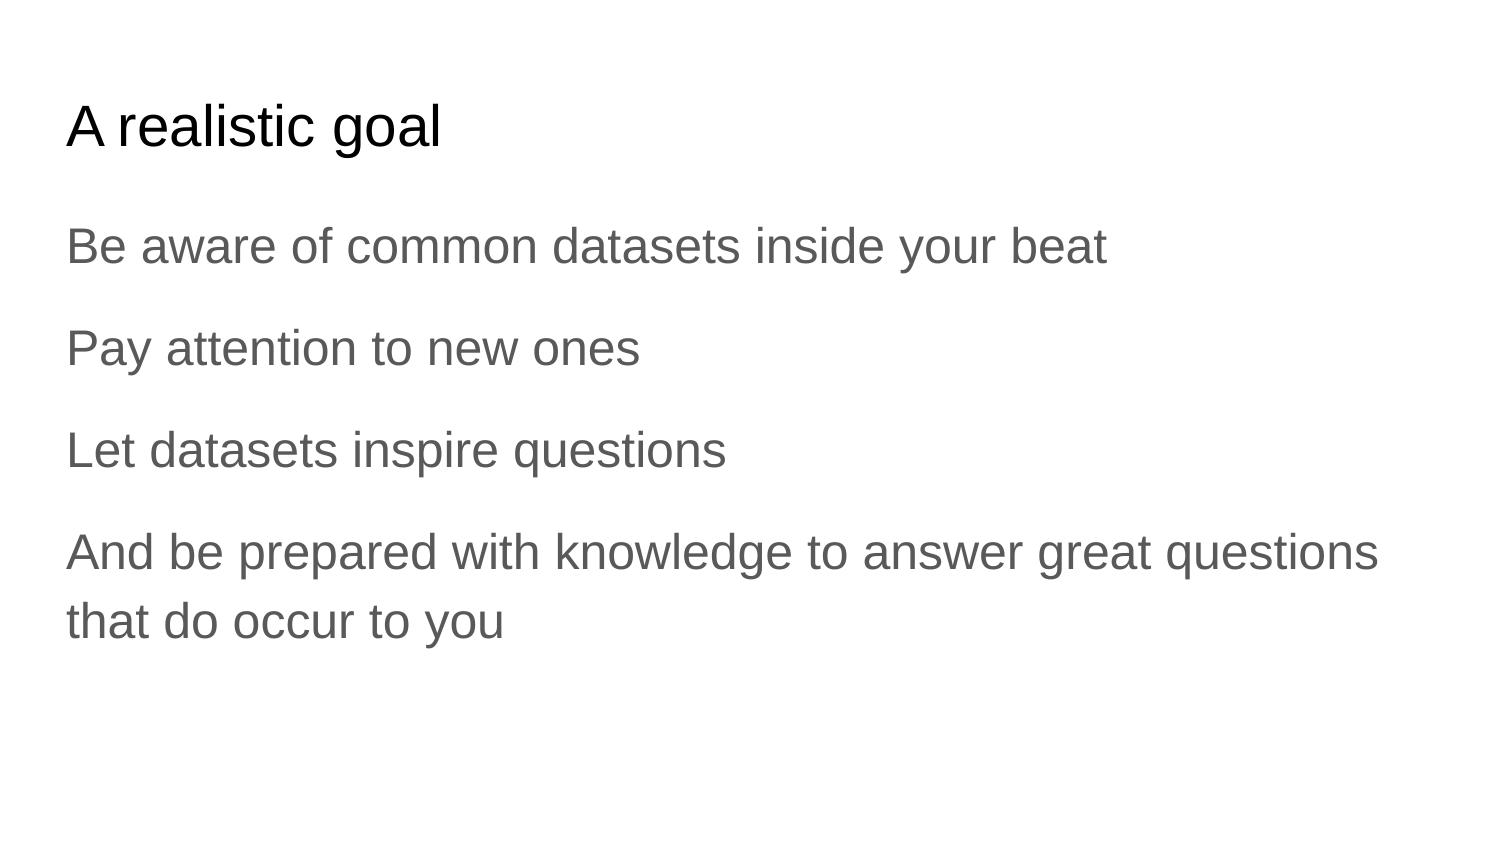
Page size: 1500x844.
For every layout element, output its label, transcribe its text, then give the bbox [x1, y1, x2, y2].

title A realistic goal [51, 72, 1449, 167]
list Be aware of common datasets inside your beat Pay attention to new ones Let datasets inspire questions And be prepared with knowledge to answer great questions that do occur to you [51, 189, 1449, 750]
